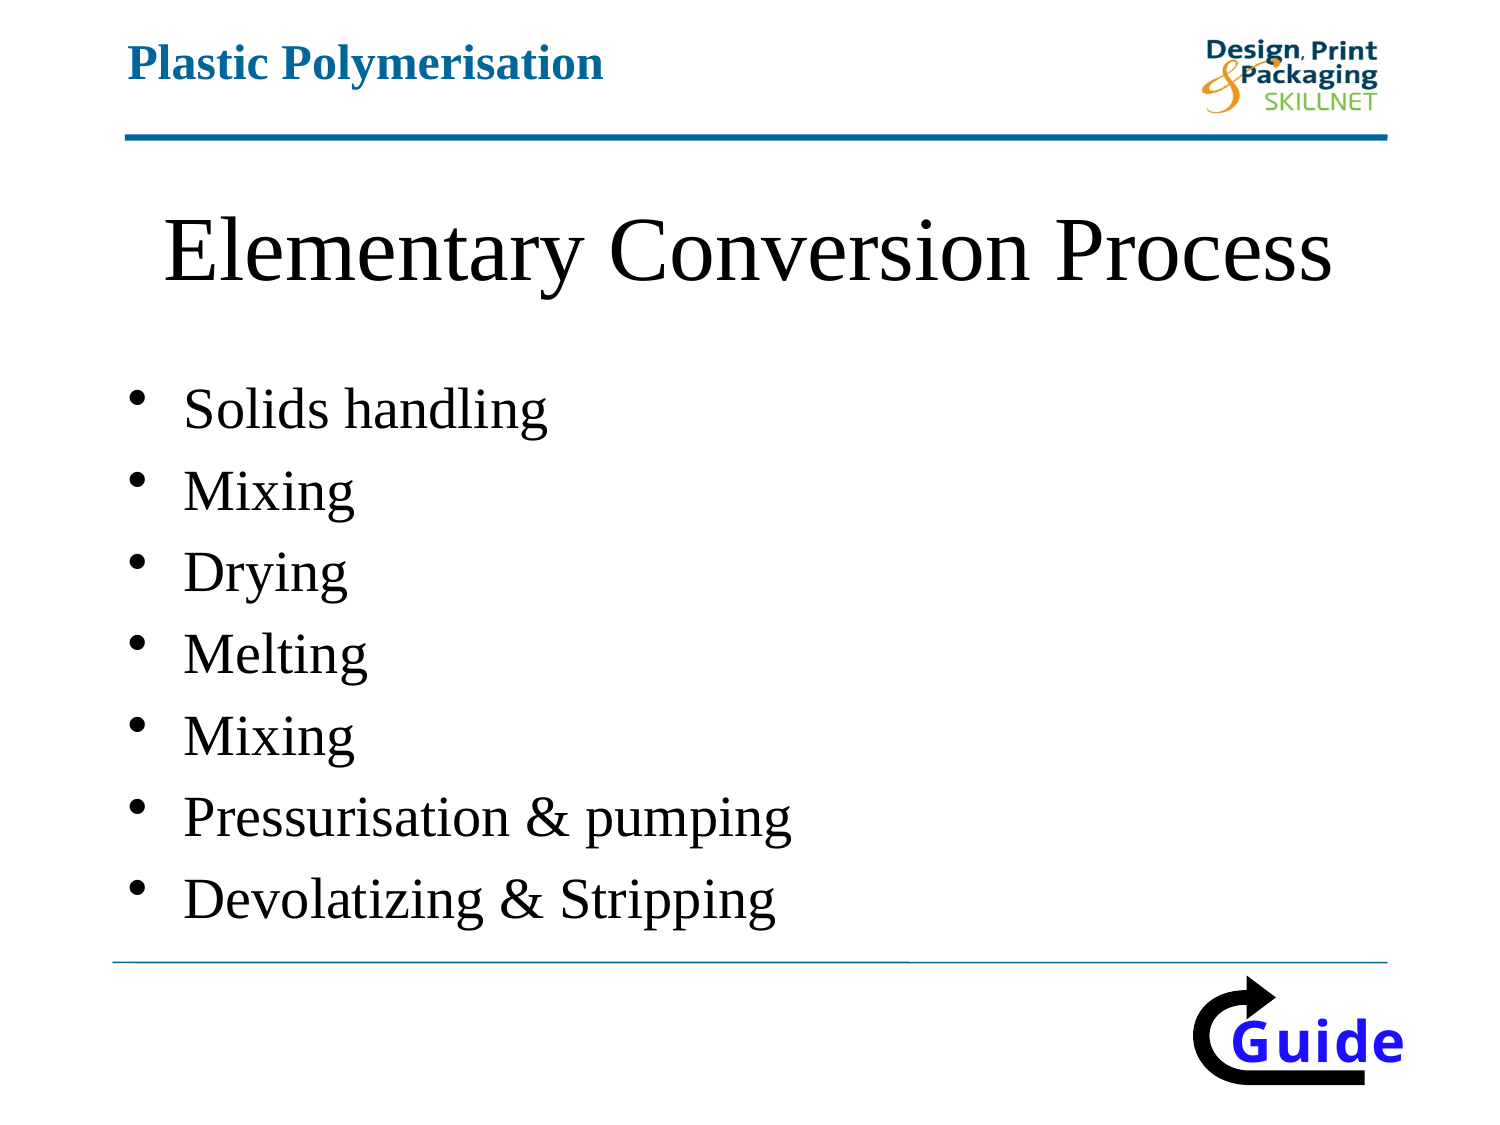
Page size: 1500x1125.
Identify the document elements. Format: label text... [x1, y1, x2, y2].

title Elementary Conversion Process [112, 149, 1388, 338]
list Solids handling Mixing Drying Melting Mixing Pressurisation & pumping Devolatizing & Stripping [112, 362, 1388, 963]
picture [1192, 31, 1387, 121]
